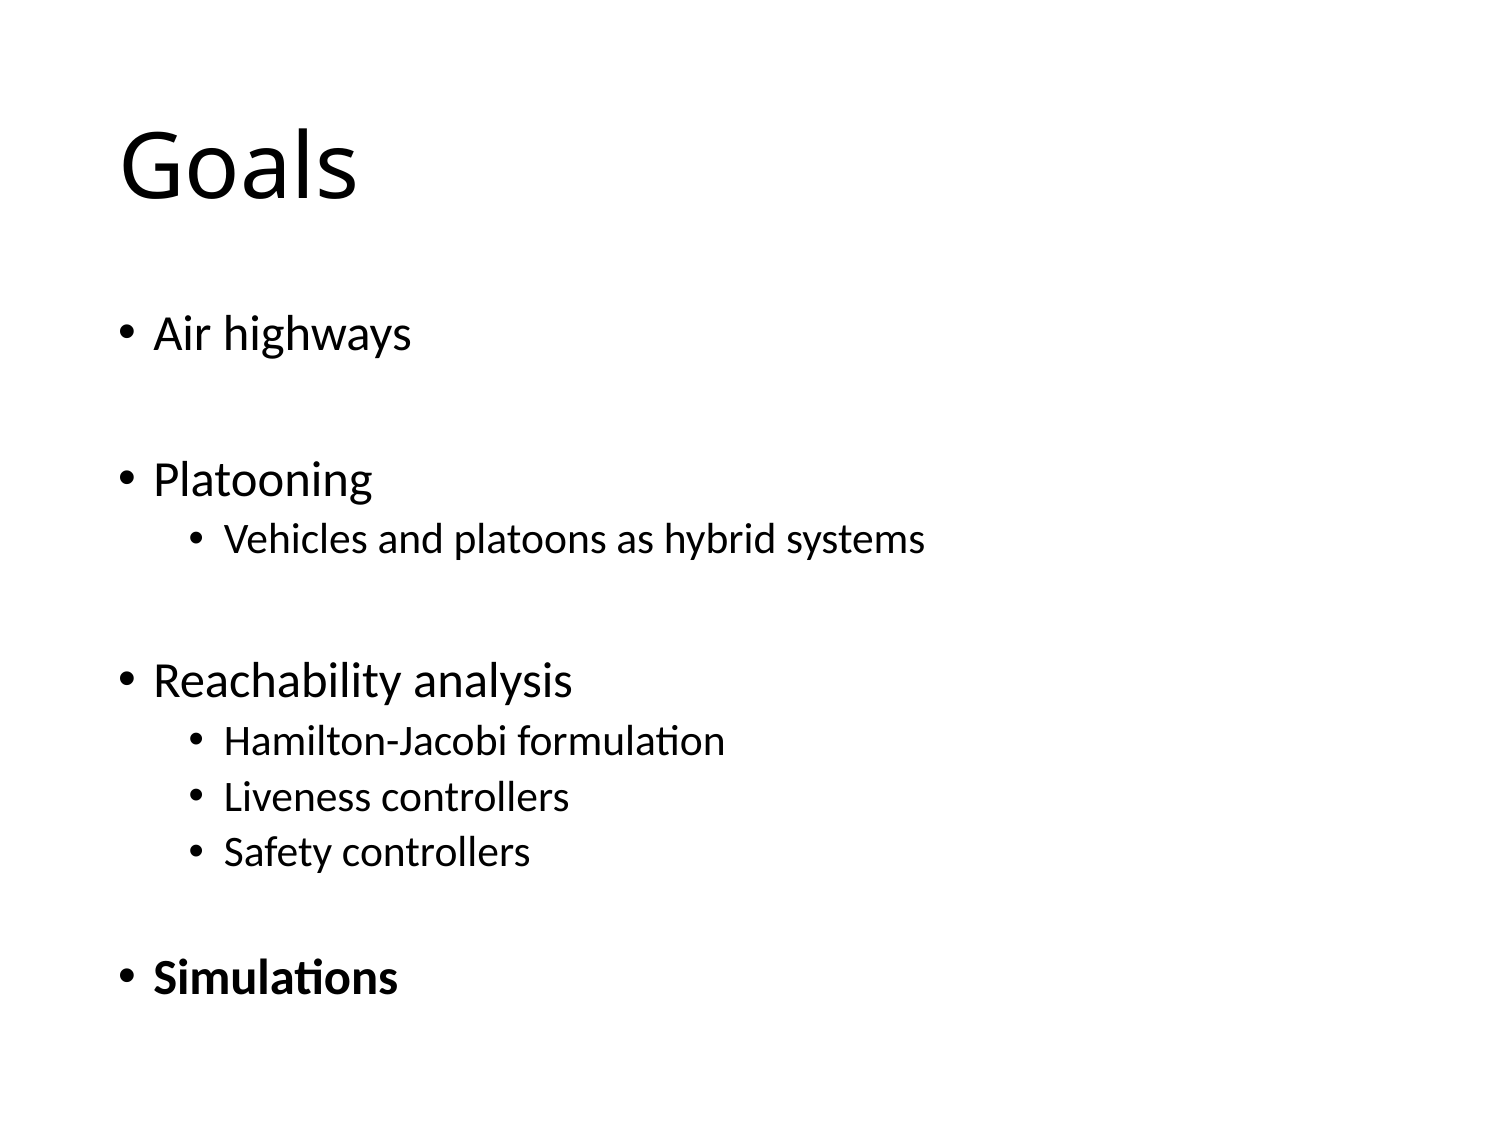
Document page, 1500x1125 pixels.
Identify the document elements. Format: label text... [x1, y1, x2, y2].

list Air highways Platooning Vehicles and platoons as hybrid systems Reachability analysis Hamilton-Jacobi formulation Liveness controllers Safety controllers Simulations [103, 299, 1397, 1014]
title Goals [103, 59, 1397, 278]
